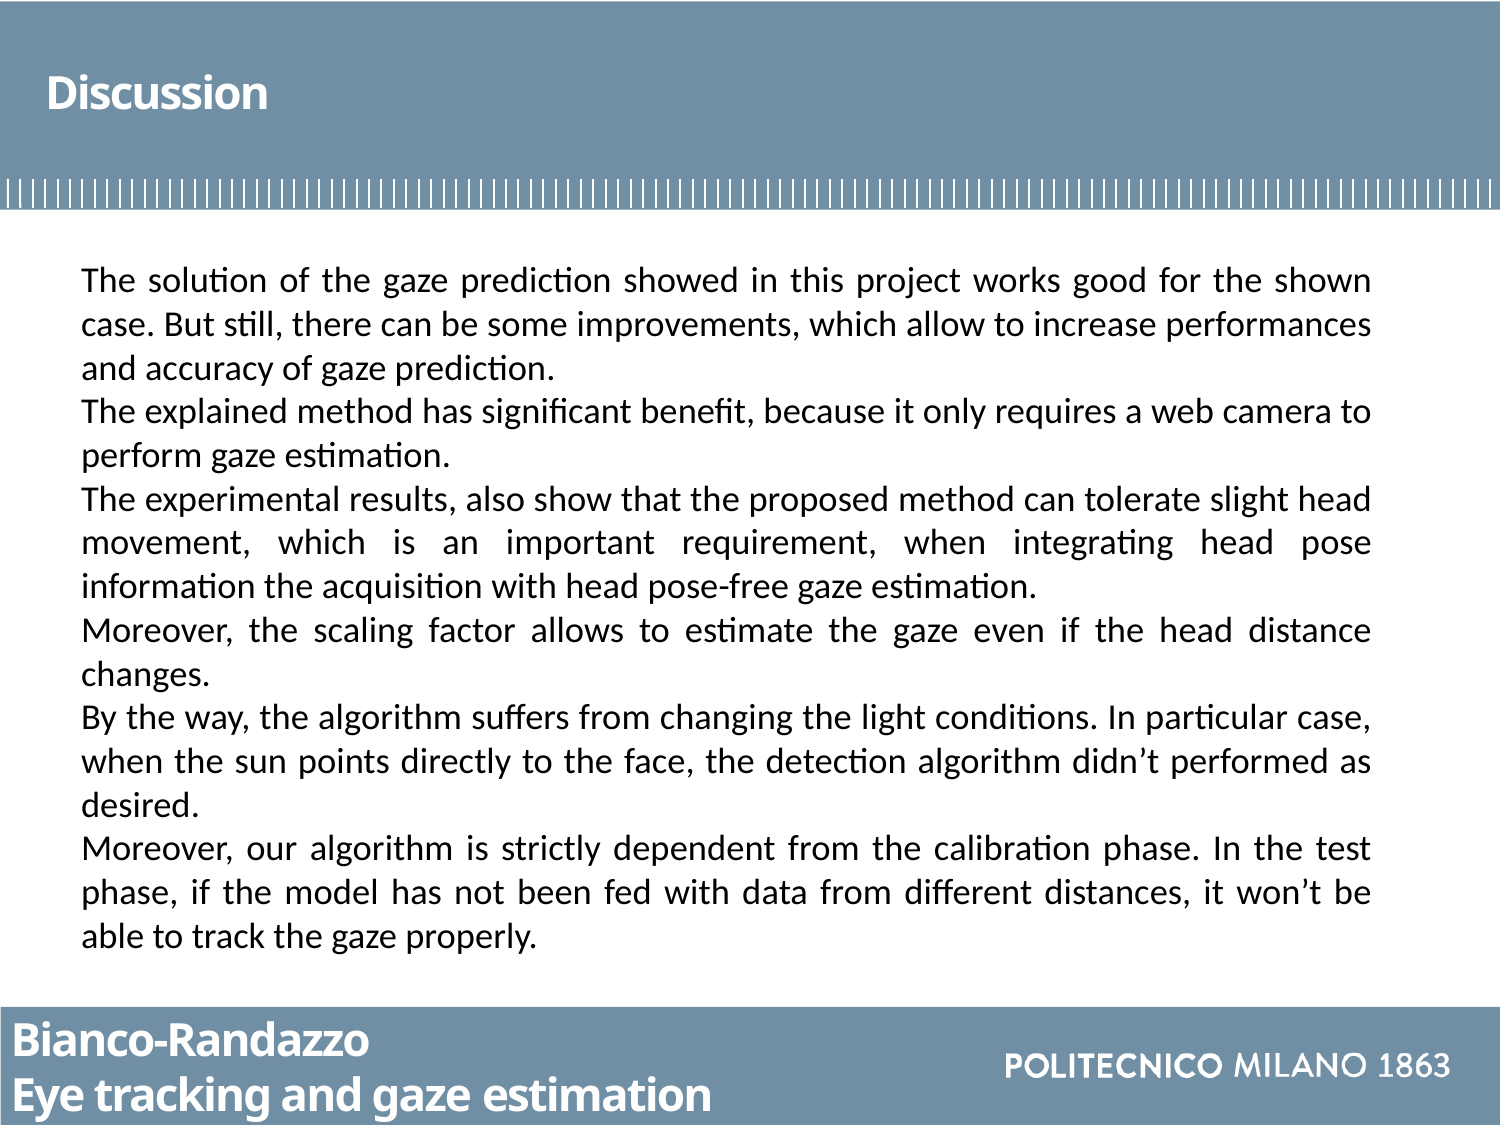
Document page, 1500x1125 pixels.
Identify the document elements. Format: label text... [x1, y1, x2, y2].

text_box [0, 1006, 1500, 1125]
text_box The solution of the gaze prediction showed in this project works good for the shown case. But still, there can be some improvements, which allow to increase performances and accuracy of gaze prediction. The explained method has significant benefit, because it only requires a web camera to perform gaze estimation. The experimental results, also show that the proposed method can tolerate slight head movement, which is an important requirement, when integrating head pose information the acquisition with head pose-free gaze estimation. Moreover, the scaling factor allows to estimate the gaze even if the head distance changes. By the way, the algorithm suffers from changing the light conditions. In particular case, when the sun points directly to the face, the detection algorithm didn’t performed as desired. Moreover, our algorithm is strictly dependent from the calibration phase. In the test phase, if the model has not been fed with data from different distances, it won’t be able to track the gaze properly. [66, 248, 1390, 963]
text_box [999, 1040, 1456, 1089]
text_box [0, 1, 1500, 210]
text_box Bianco-Randazzo Eye tracking and gaze estimation [8, 1008, 893, 1121]
title Discussion [42, 61, 893, 252]
